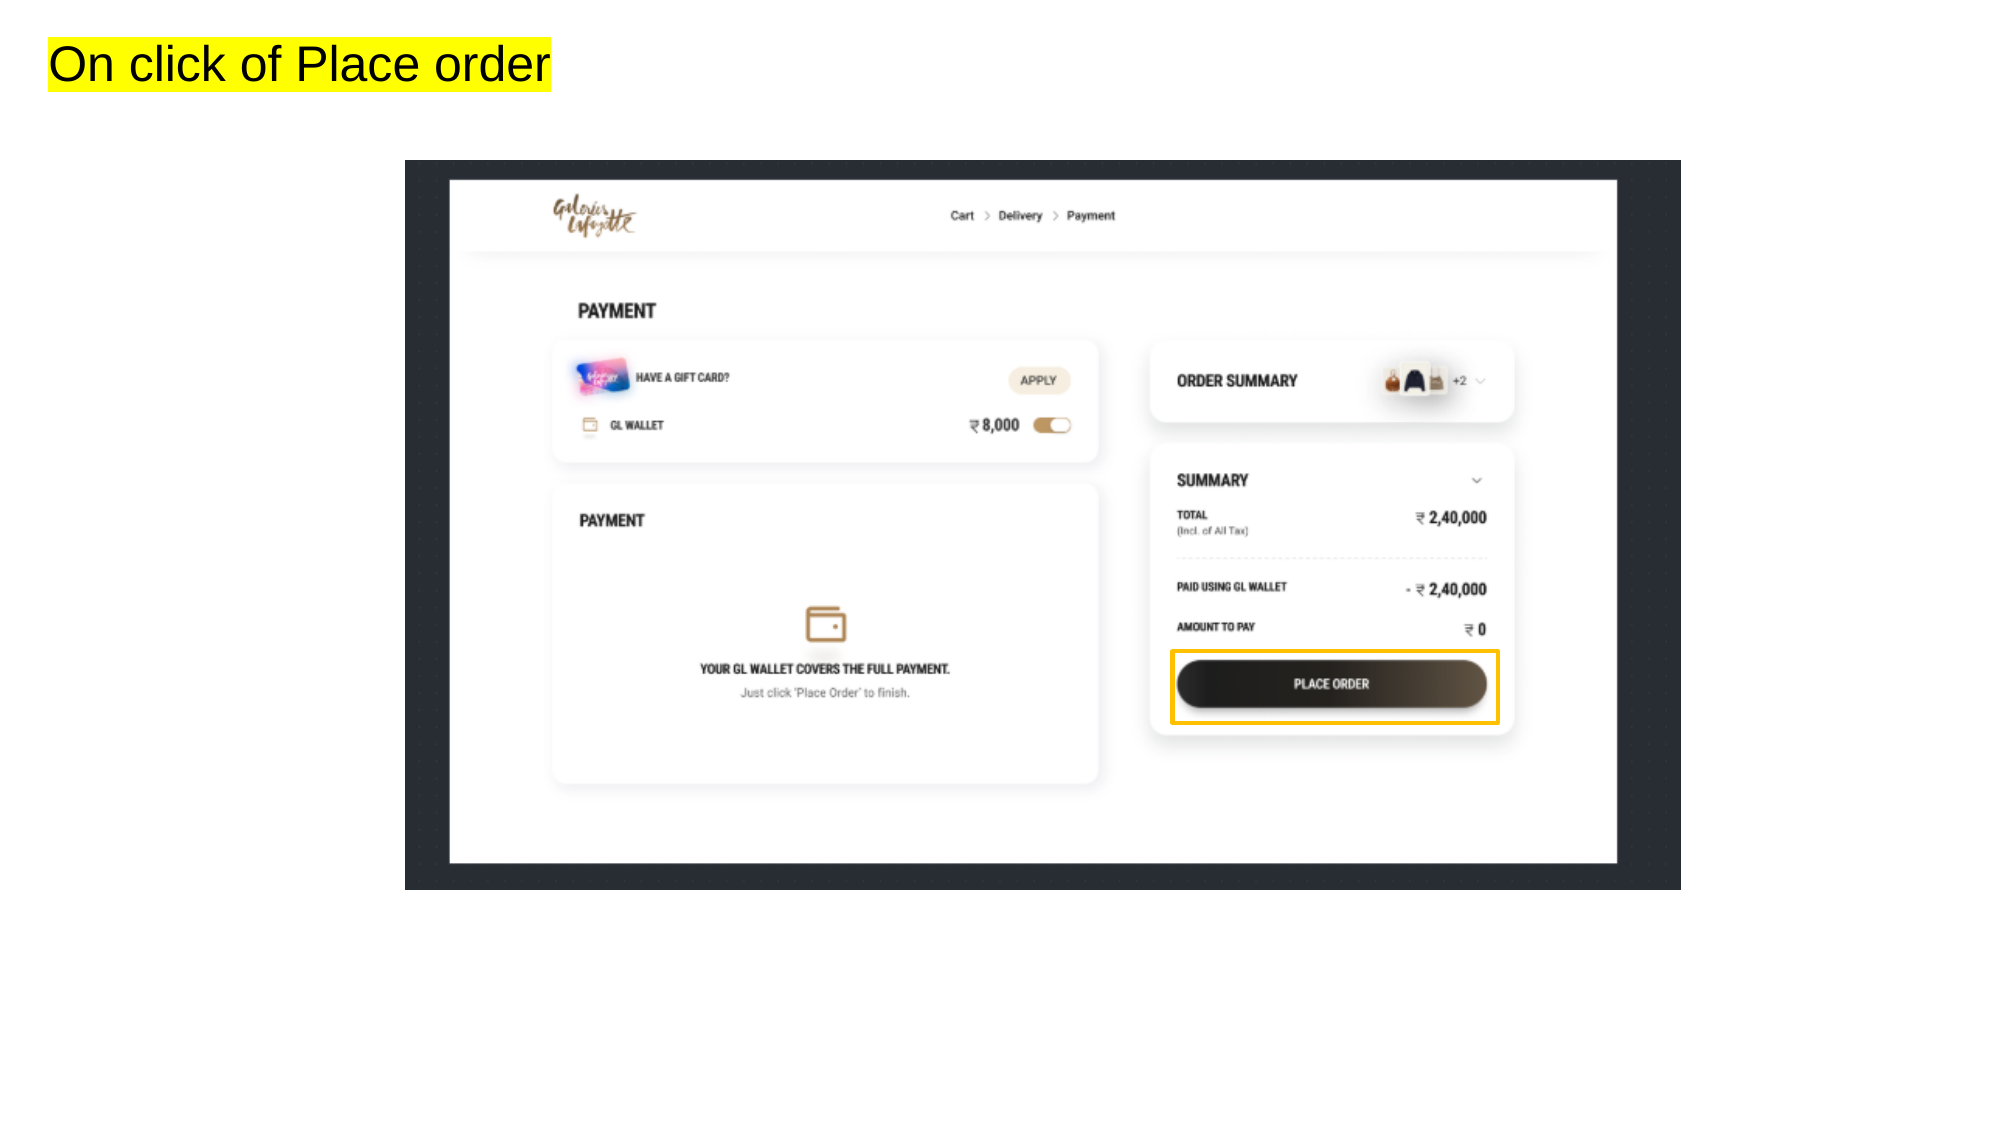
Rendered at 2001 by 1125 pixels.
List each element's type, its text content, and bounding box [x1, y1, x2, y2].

text_box On click of Place order [33, 24, 1030, 100]
picture [405, 160, 1682, 891]
